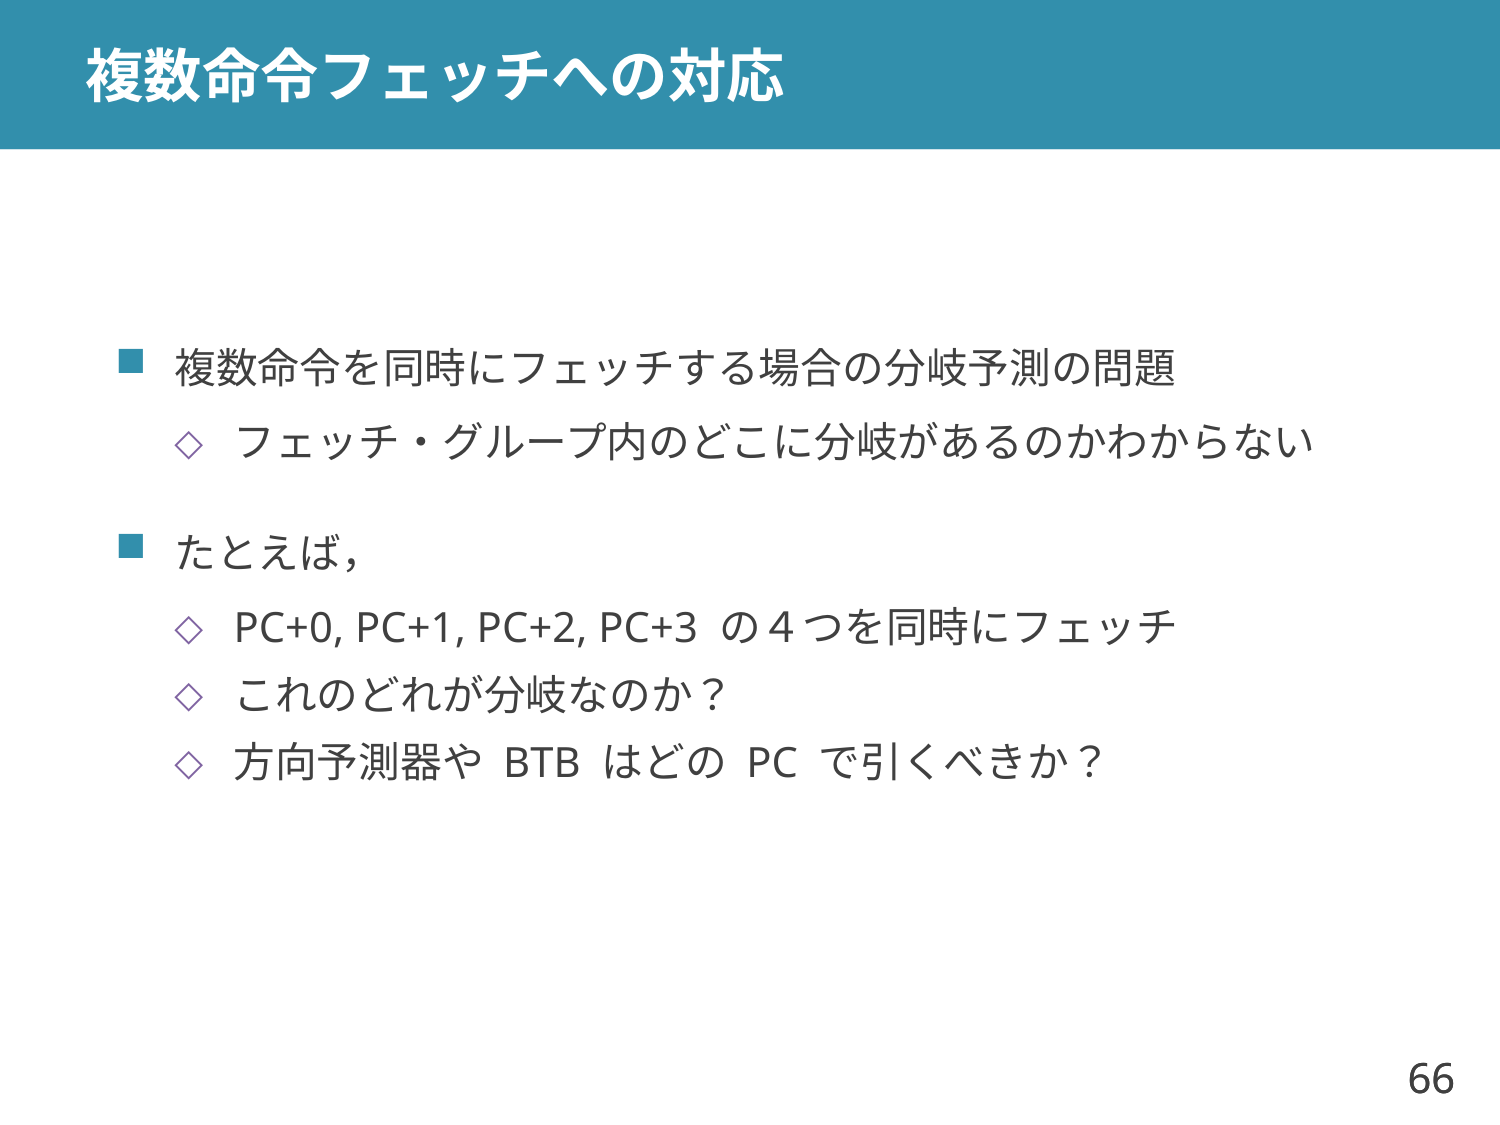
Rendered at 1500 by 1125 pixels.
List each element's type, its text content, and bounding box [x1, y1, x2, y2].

list 複数命令を同時にフェッチする場合の分岐予測の問題 フェッチ・グループ内のどこに分岐があるのかわからない たとえば， PC+0, PC+1, PC+2, PC+3 の４つを同時にフェッチ これのどれが分岐なのか？ 方向予測器や BTB はどの PC で引くべきか？ [100, 178, 1459, 1036]
title 複数命令フェッチへの対応 [70, 0, 1500, 150]
